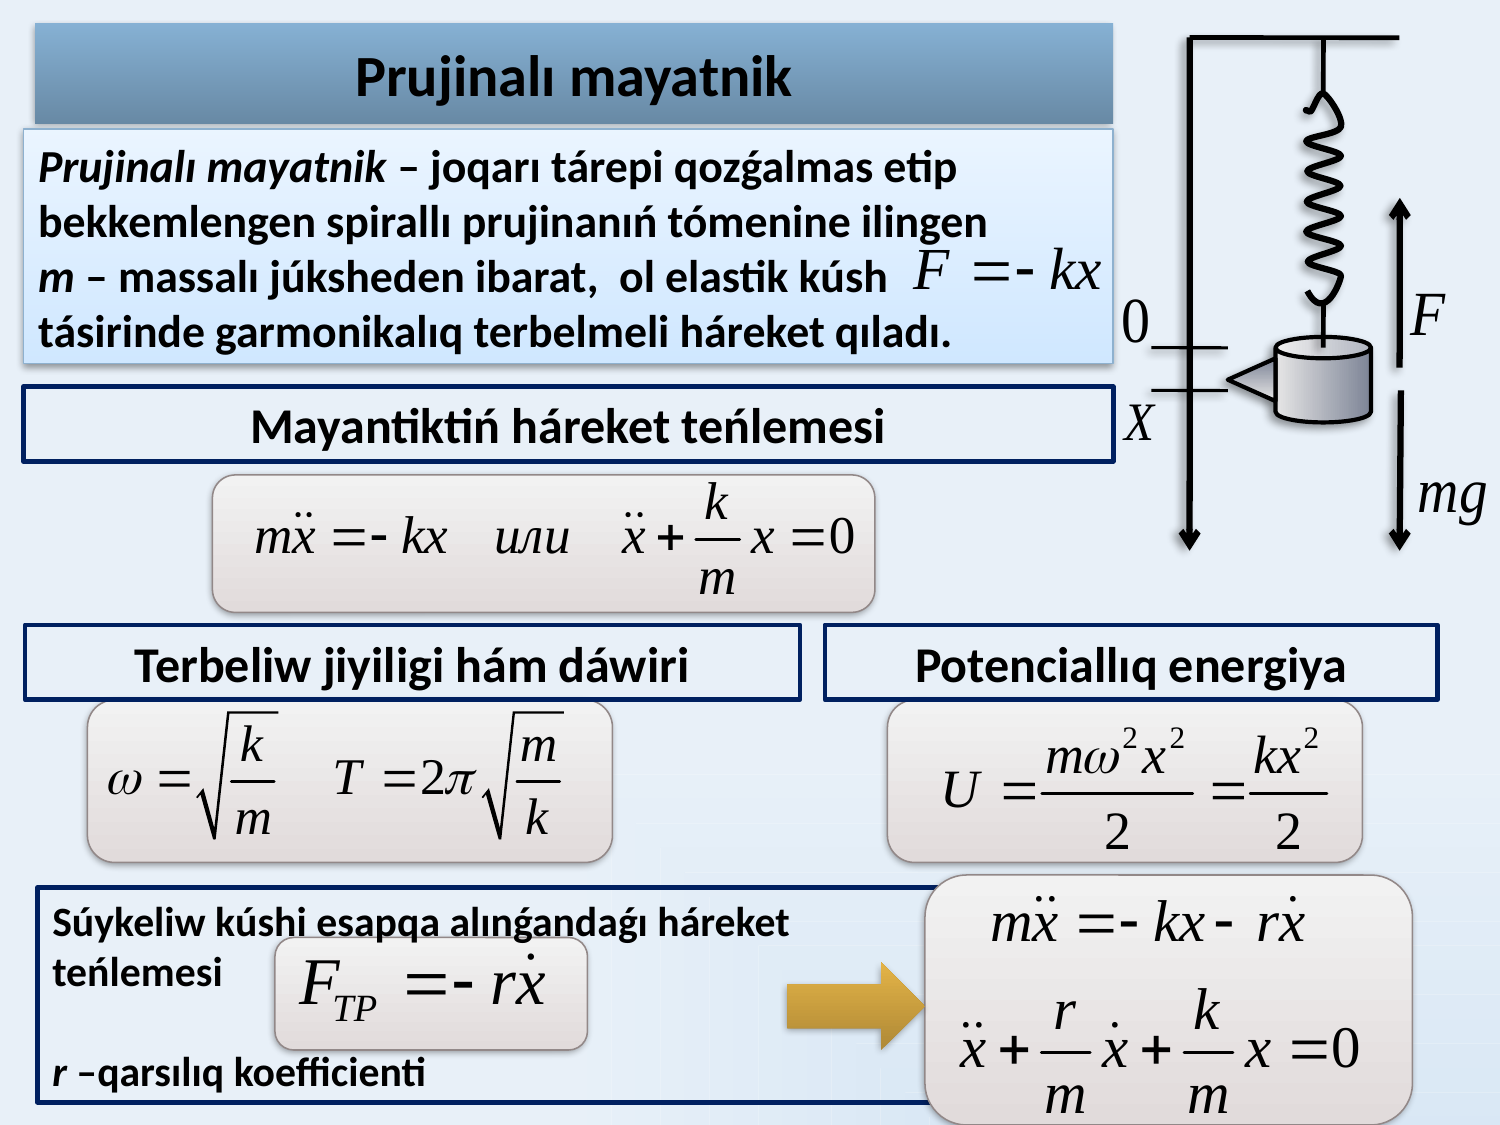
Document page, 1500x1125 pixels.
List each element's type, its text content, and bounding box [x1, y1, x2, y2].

text_box [886, 700, 1364, 864]
text_box Mayantiktiń háreket teńlemesi [23, 386, 1107, 462]
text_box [902, 234, 1107, 315]
text_box Prujinalı mayatnik – joqarı tárepi qozǵalmas etip bekkemlengen spirallı prujinanıń tómenine ilingen m – massalı júksheden ibarat, ol elastik kúsh tásirinde garmonikalıq terbelmeli háreket qıladı. [23, 128, 1107, 364]
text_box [937, 712, 1338, 862]
text_box Terbeliw jiyiligi hám dáwiri [24, 624, 800, 700]
text_box [86, 700, 614, 864]
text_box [245, 468, 863, 607]
text_box Potenciallıq energiya [824, 624, 1438, 700]
text_box [211, 474, 244, 614]
text_box Prujinalı mayatnik [35, 23, 1114, 124]
text_box Súykeliw kúshi esapqa alınǵandaǵı háreket teńlemesi r –qarsılıq koefficienti [37, 887, 931, 1103]
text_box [99, 699, 576, 851]
text_box [924, 874, 1414, 1123]
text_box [287, 937, 571, 1038]
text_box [937, 888, 1385, 1125]
text_box [787, 962, 925, 1050]
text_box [1112, 37, 1500, 551]
text_box [866, 479, 876, 609]
